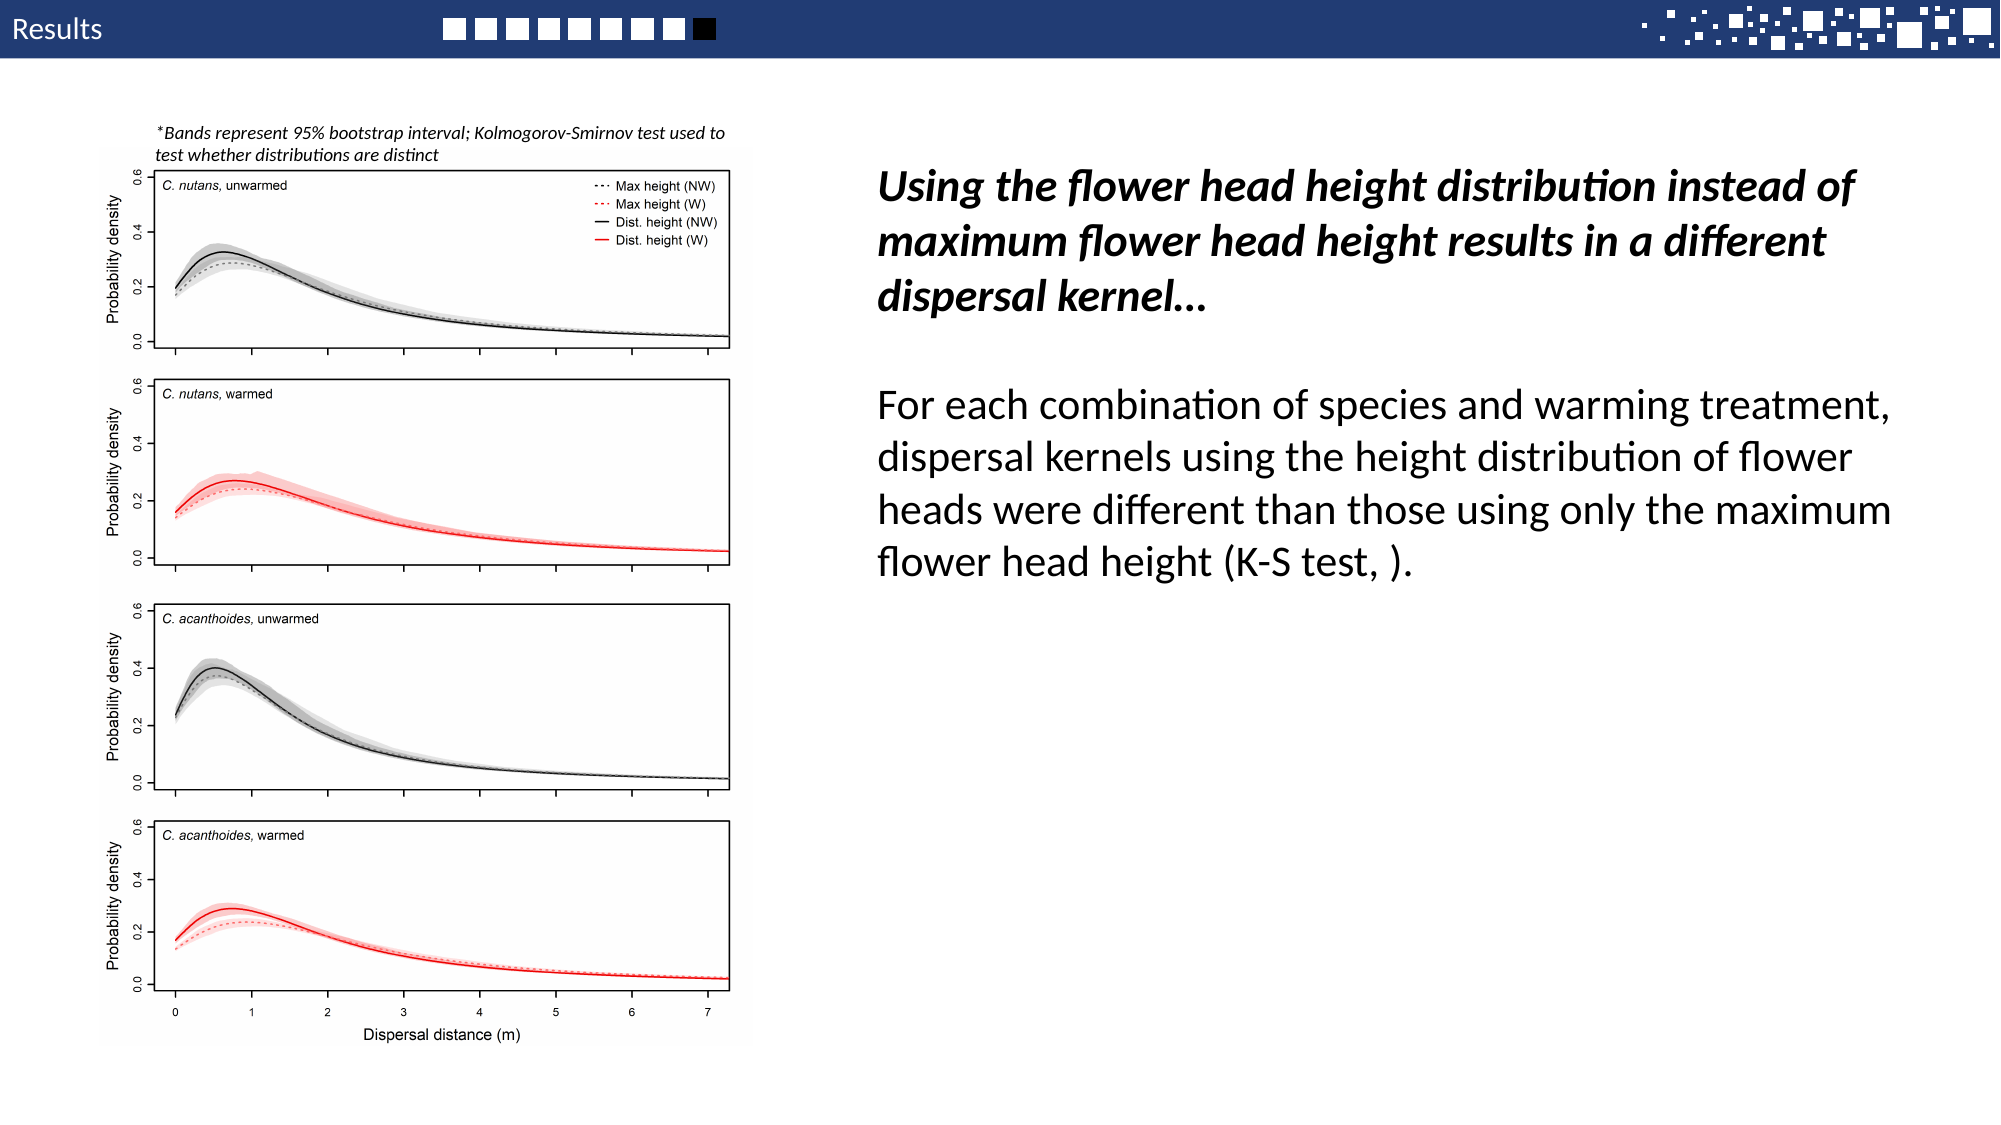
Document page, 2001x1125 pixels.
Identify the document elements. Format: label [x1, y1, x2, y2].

text_box [0, 0, 2000, 59]
text_box [140, 112, 765, 173]
picture [99, 147, 753, 1047]
